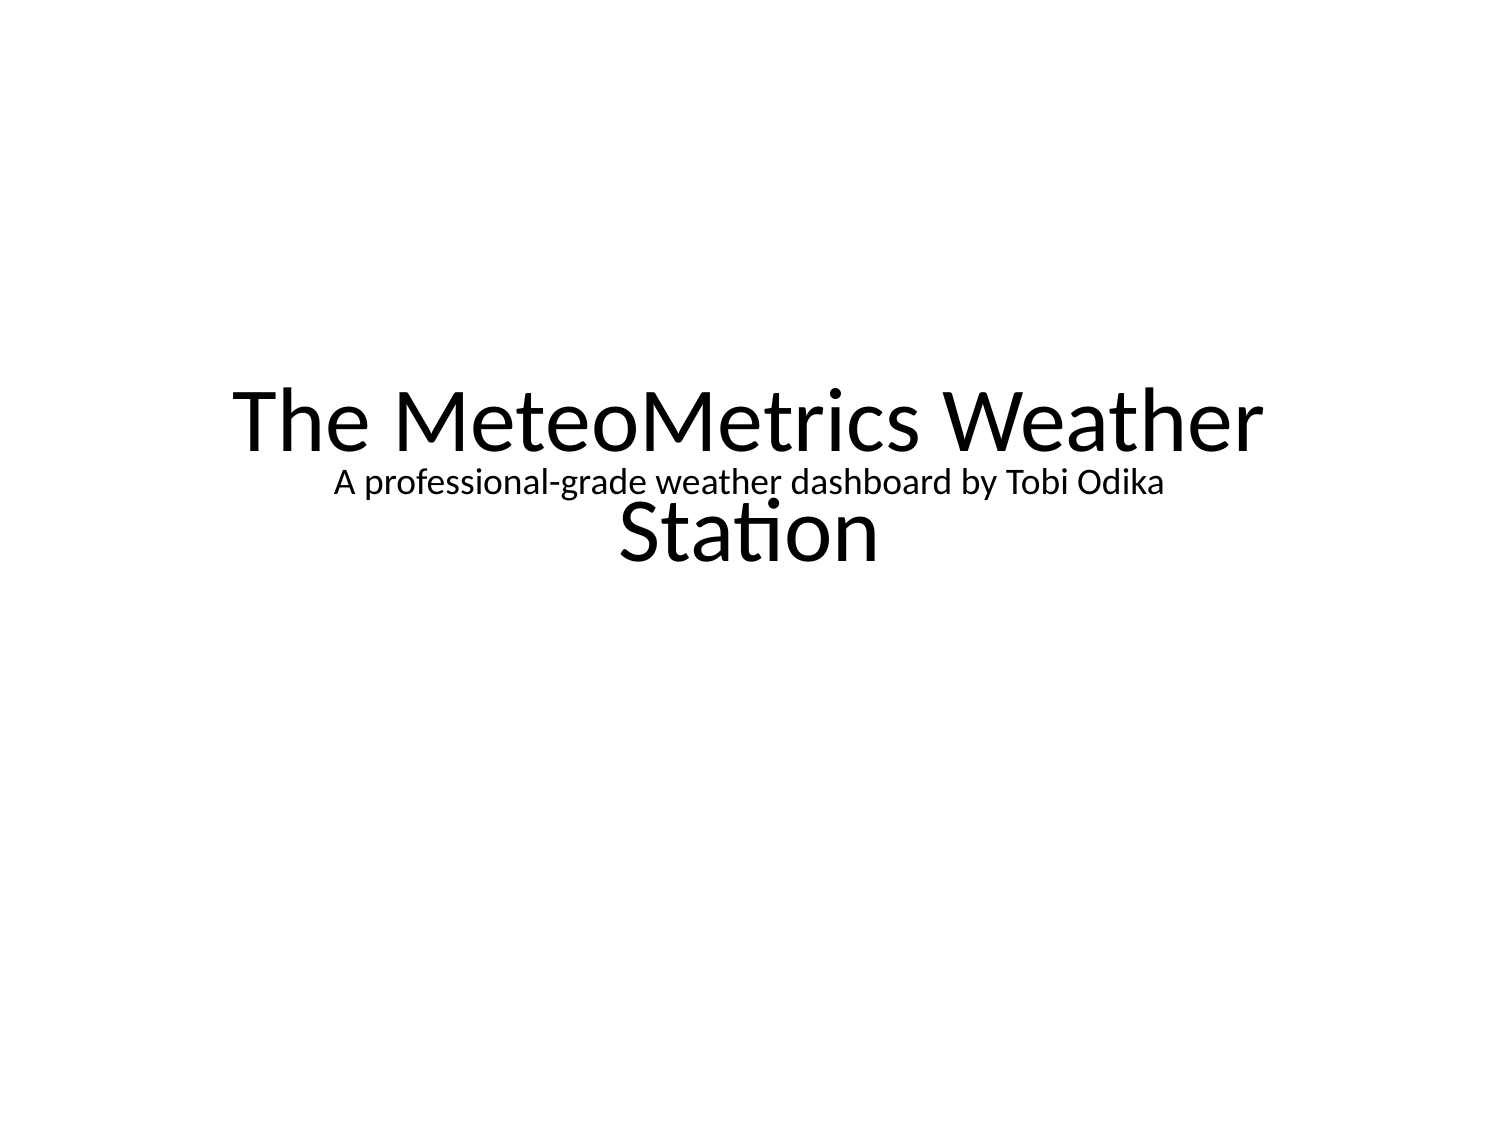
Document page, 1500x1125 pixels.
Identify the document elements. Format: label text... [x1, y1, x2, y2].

text_box A professional-grade weather dashboard by Tobi Odika [319, 449, 1181, 510]
title The MeteoMetrics Weather Station [112, 349, 1388, 591]
